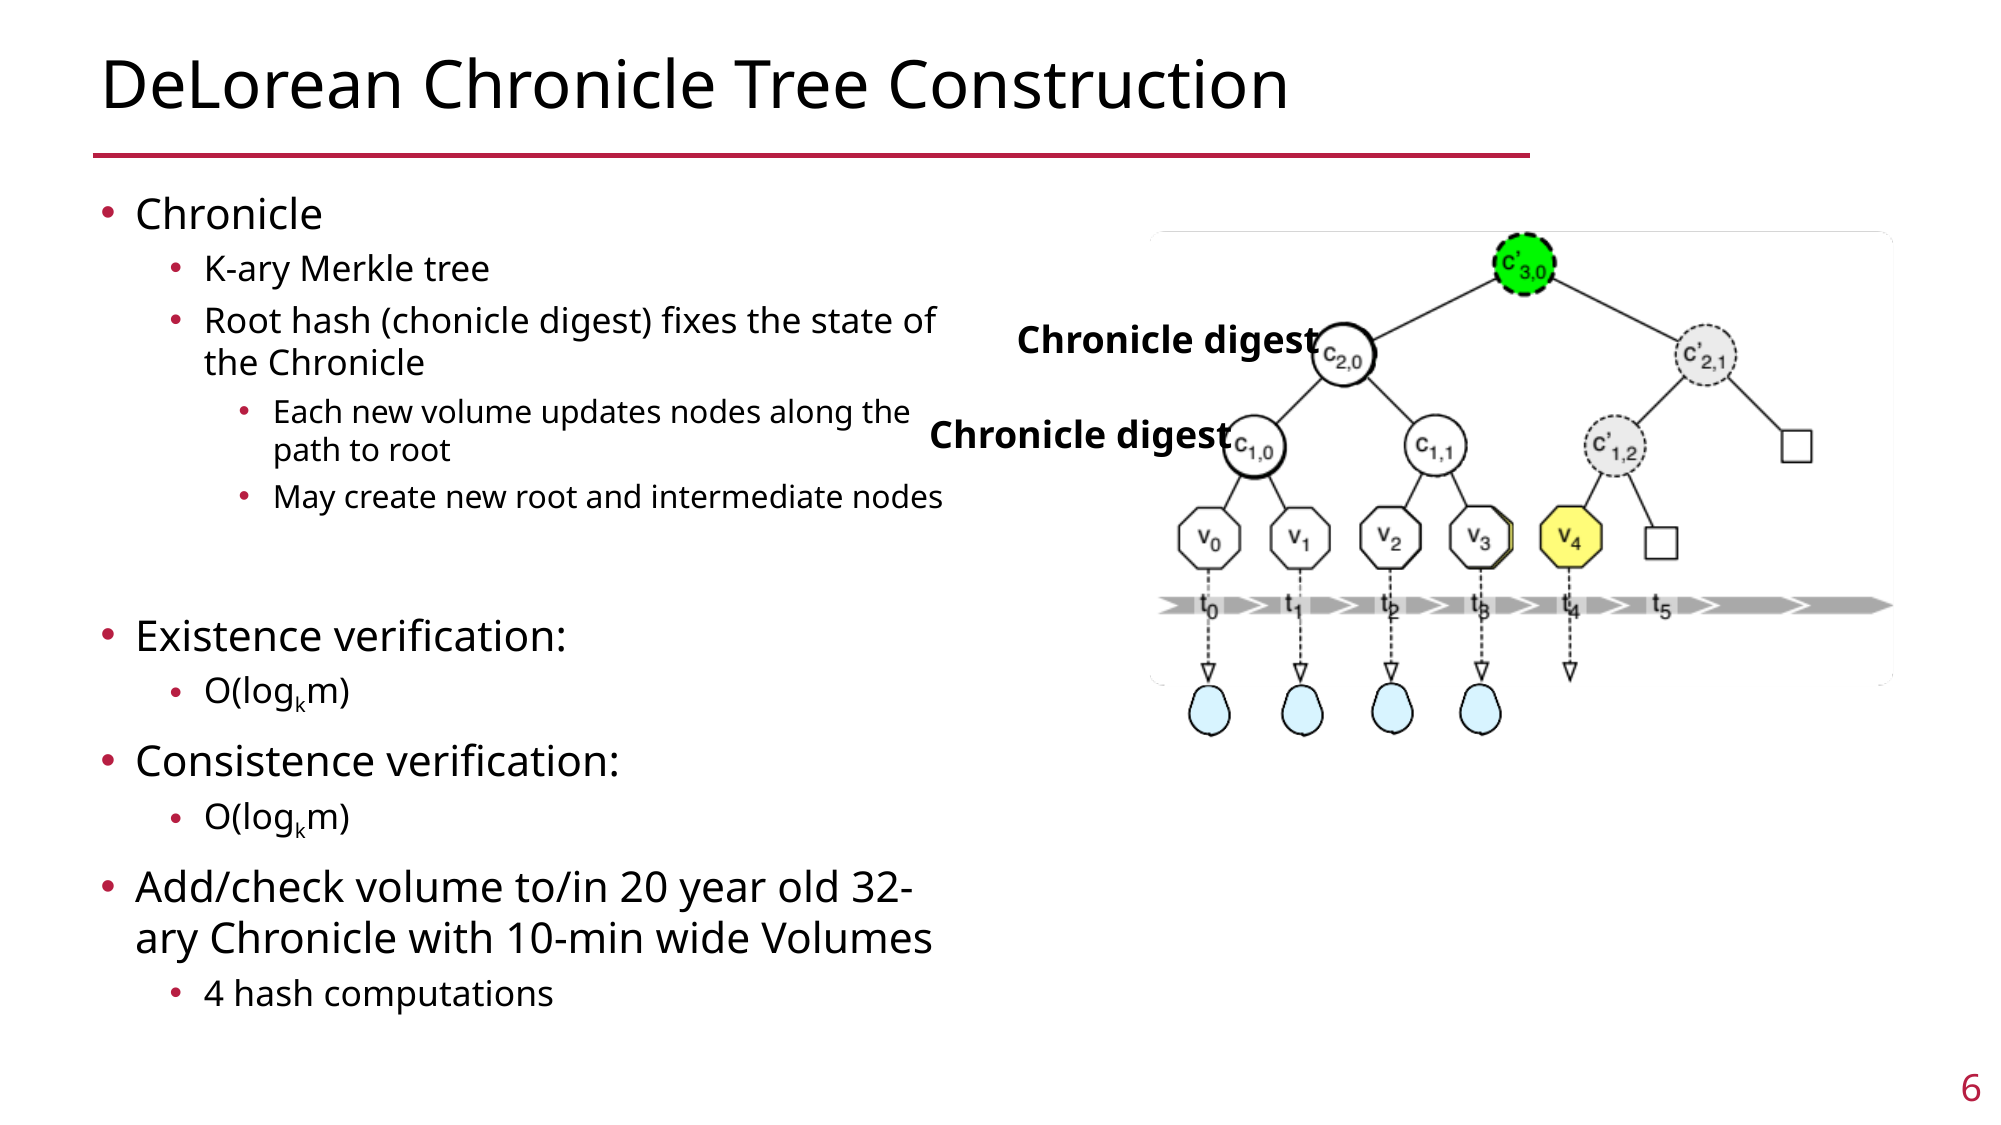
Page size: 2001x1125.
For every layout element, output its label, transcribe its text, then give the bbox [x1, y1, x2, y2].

text_box Chronicle digest [1001, 308, 1149, 369]
title DeLorean Chronicle Tree Construction [85, 43, 1970, 158]
picture [1149, 229, 1894, 741]
list Chronicle K-ary Merkle tree Root hash (chonicle digest) fixes the state of the Chronicle Each new volume updates nodes along the path to root May create new root and intermediate nodes Existence verification: O(logkm) Consistence verification: O(logkm) Add/check volume to/in 20 year old 32-ary Chronicle with 10-min wide Volumes 4 hash computations [85, 179, 980, 1040]
text_box Chronicle digest [914, 403, 1149, 464]
slide_number 6 [1823, 1039, 1998, 1123]
